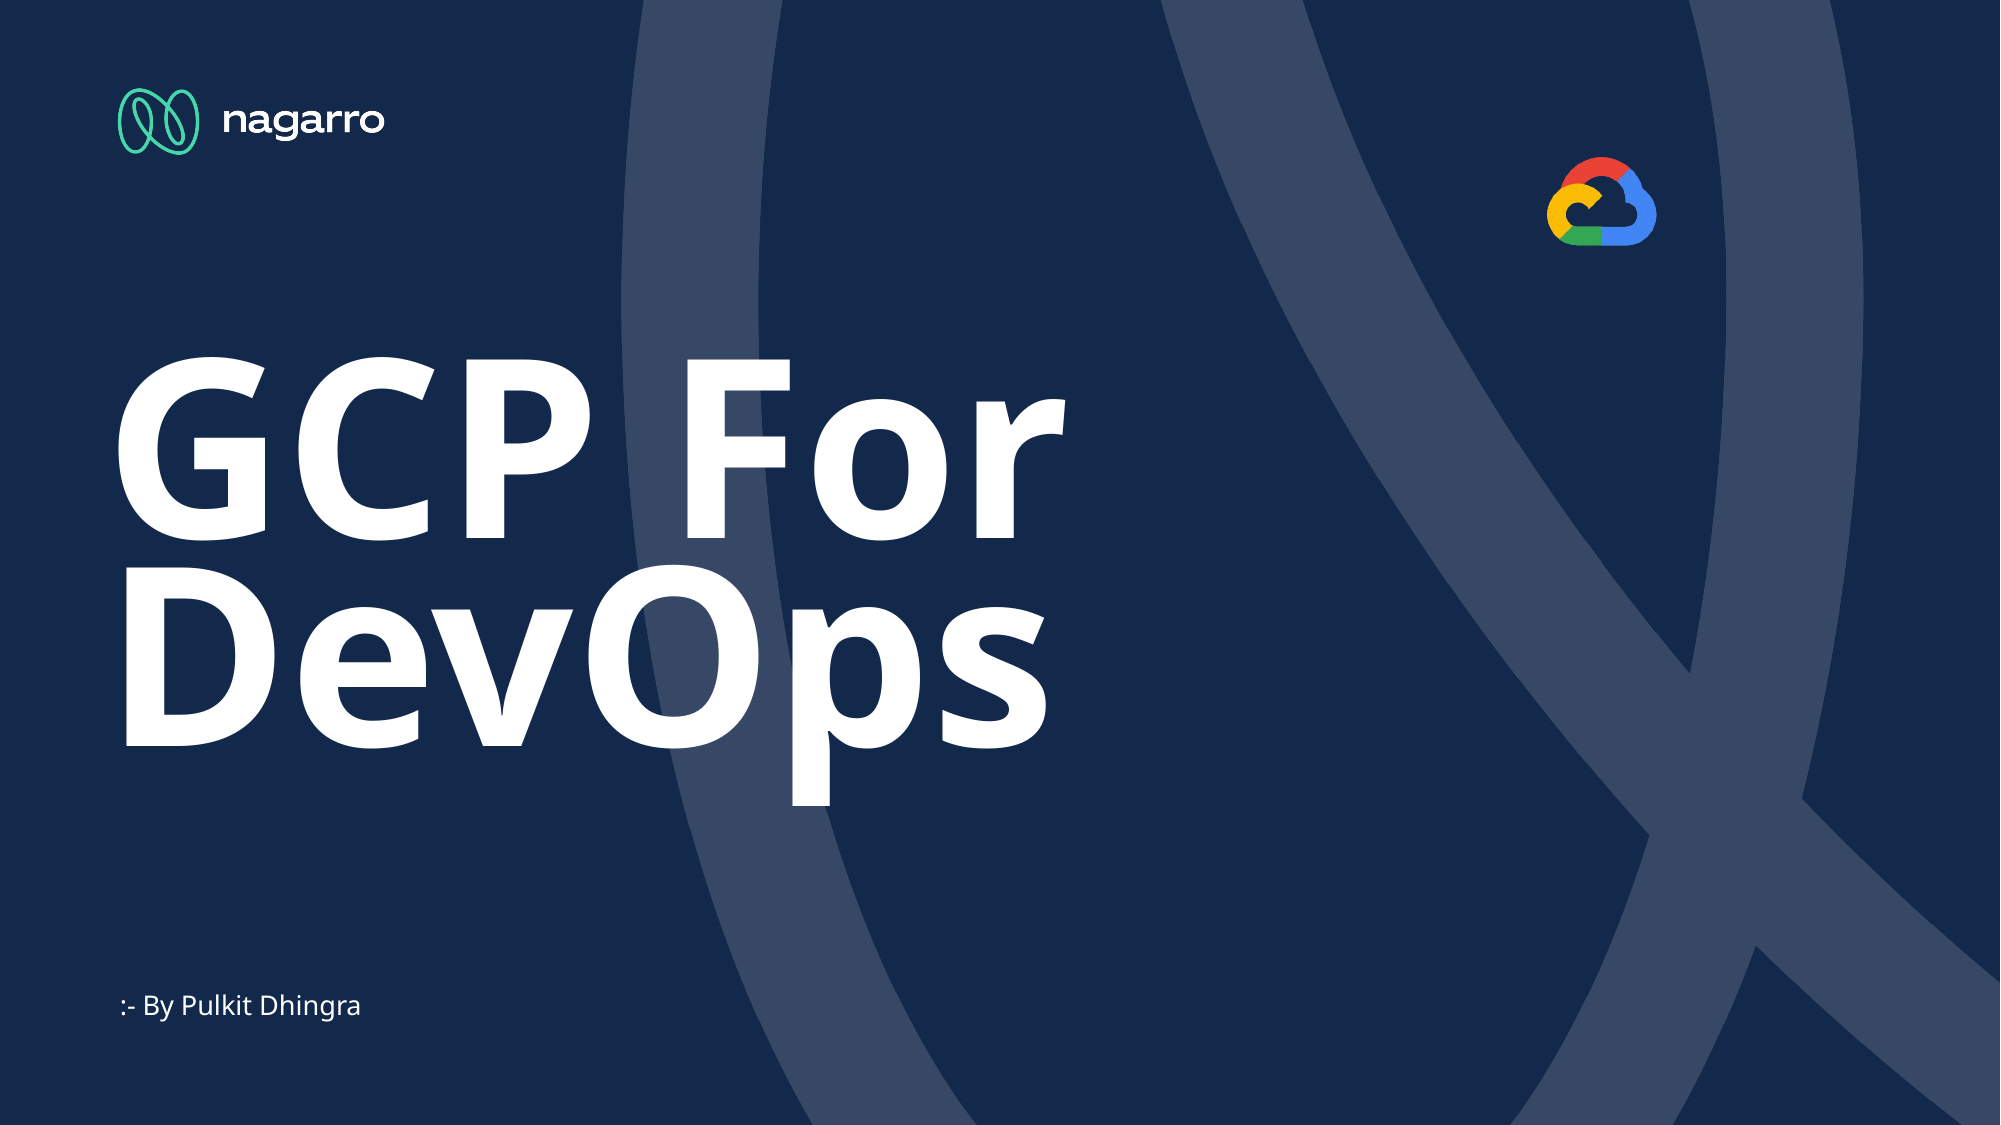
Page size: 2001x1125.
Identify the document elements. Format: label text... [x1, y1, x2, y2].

picture [88, 0, 414, 244]
picture [621, 0, 2000, 1125]
title GCP For DevOps [104, 359, 1691, 818]
list :- By Pulkit Dhingra [104, 964, 1691, 1046]
